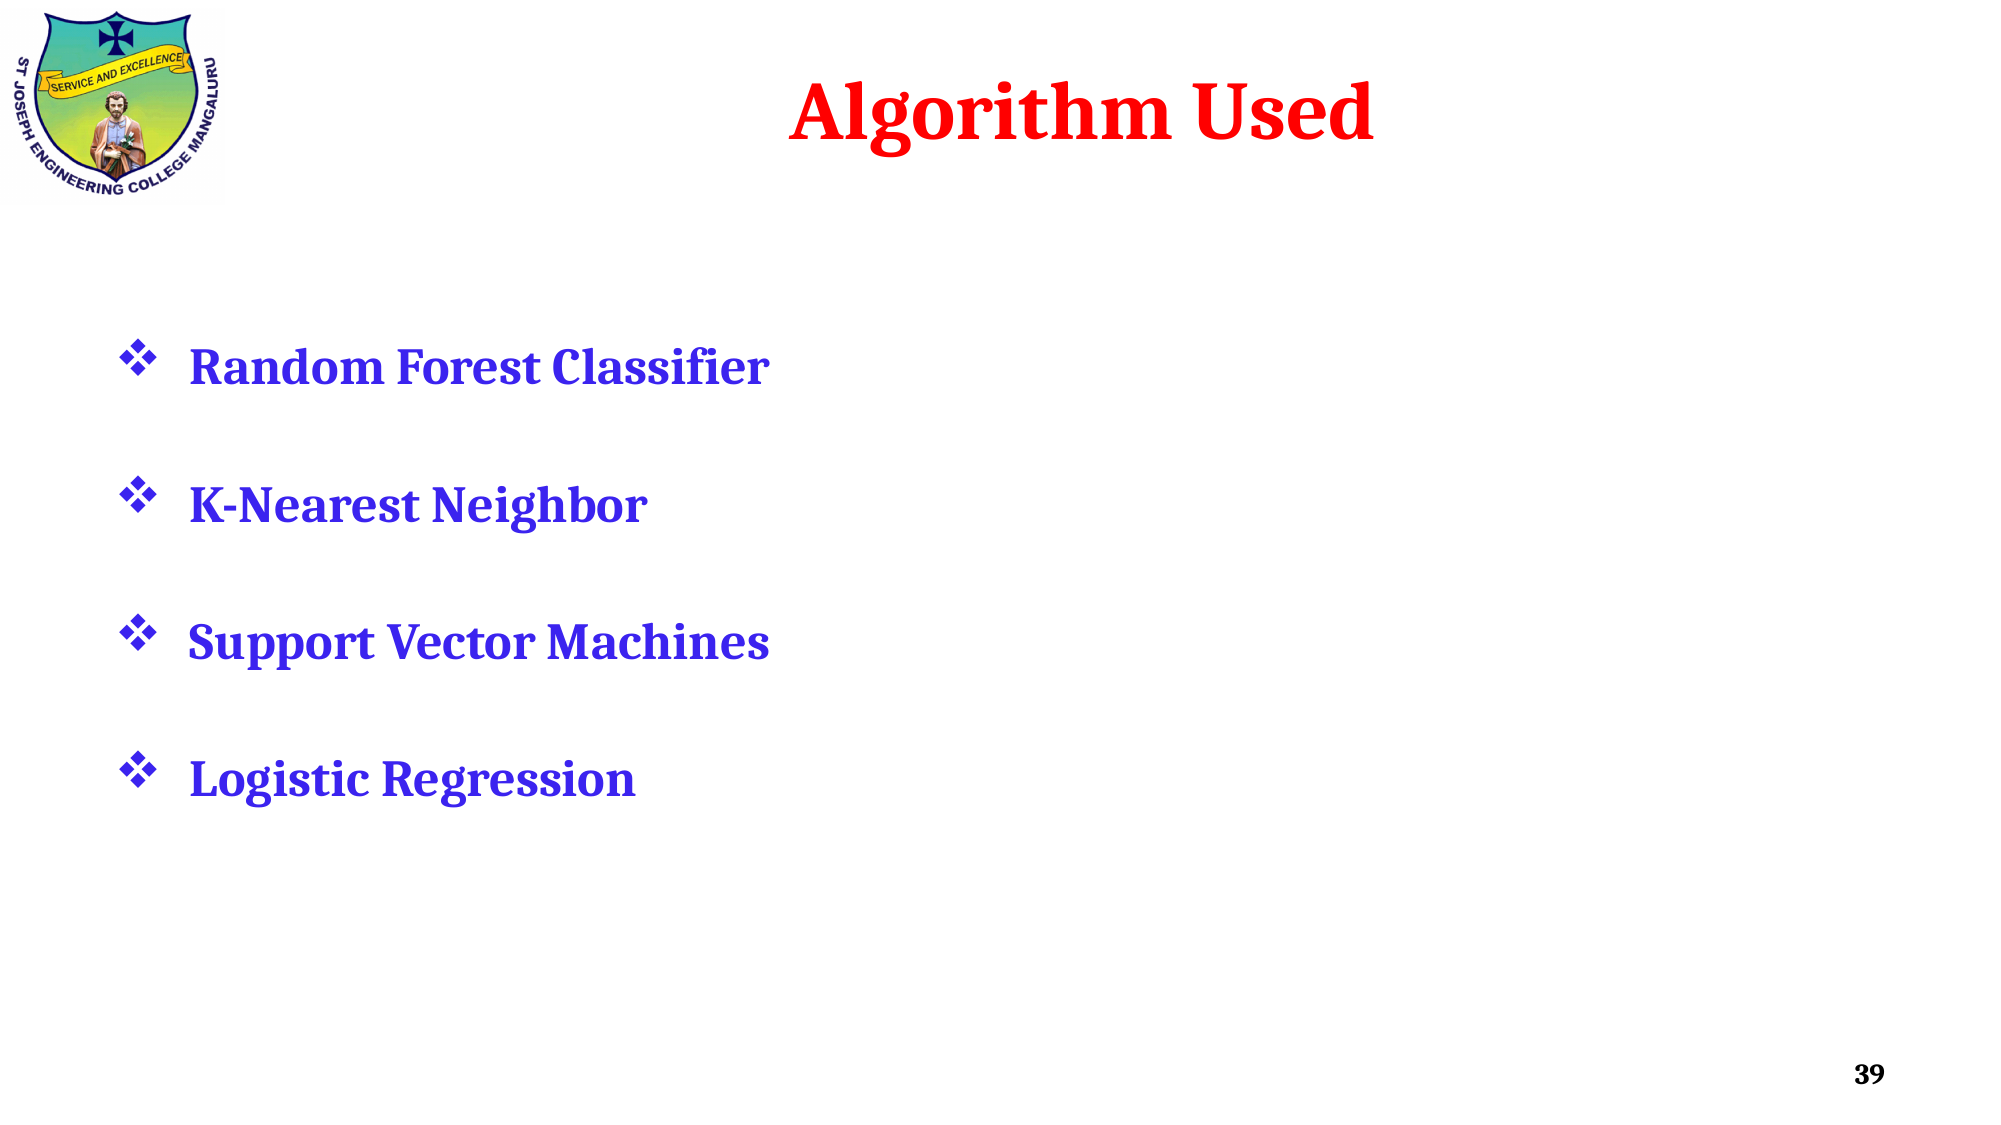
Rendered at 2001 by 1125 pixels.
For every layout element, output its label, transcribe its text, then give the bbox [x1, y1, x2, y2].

picture [0, 8, 225, 205]
slide_number 39 [1433, 1042, 1900, 1103]
list Random Forest Classifier K-Nearest Neighbor Support Vector Machines Logistic Regression [99, 187, 1900, 1006]
title Algorithm Used [266, 24, 1900, 187]
